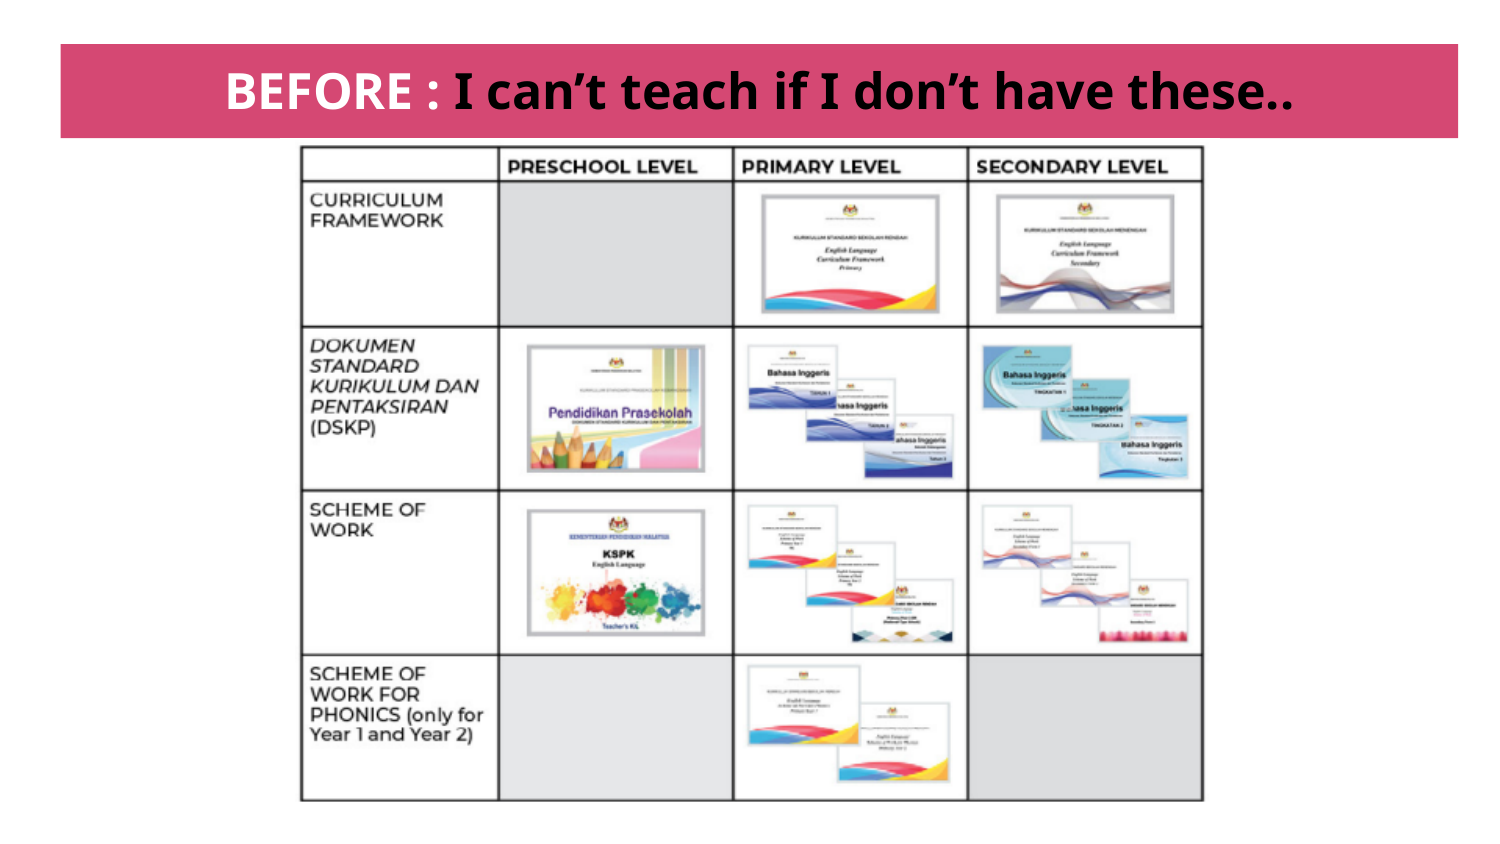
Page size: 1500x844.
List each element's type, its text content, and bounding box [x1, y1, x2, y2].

picture [280, 137, 1220, 814]
title BEFORE : I can’t teach if I don’t have these.. [60, 44, 1459, 139]
